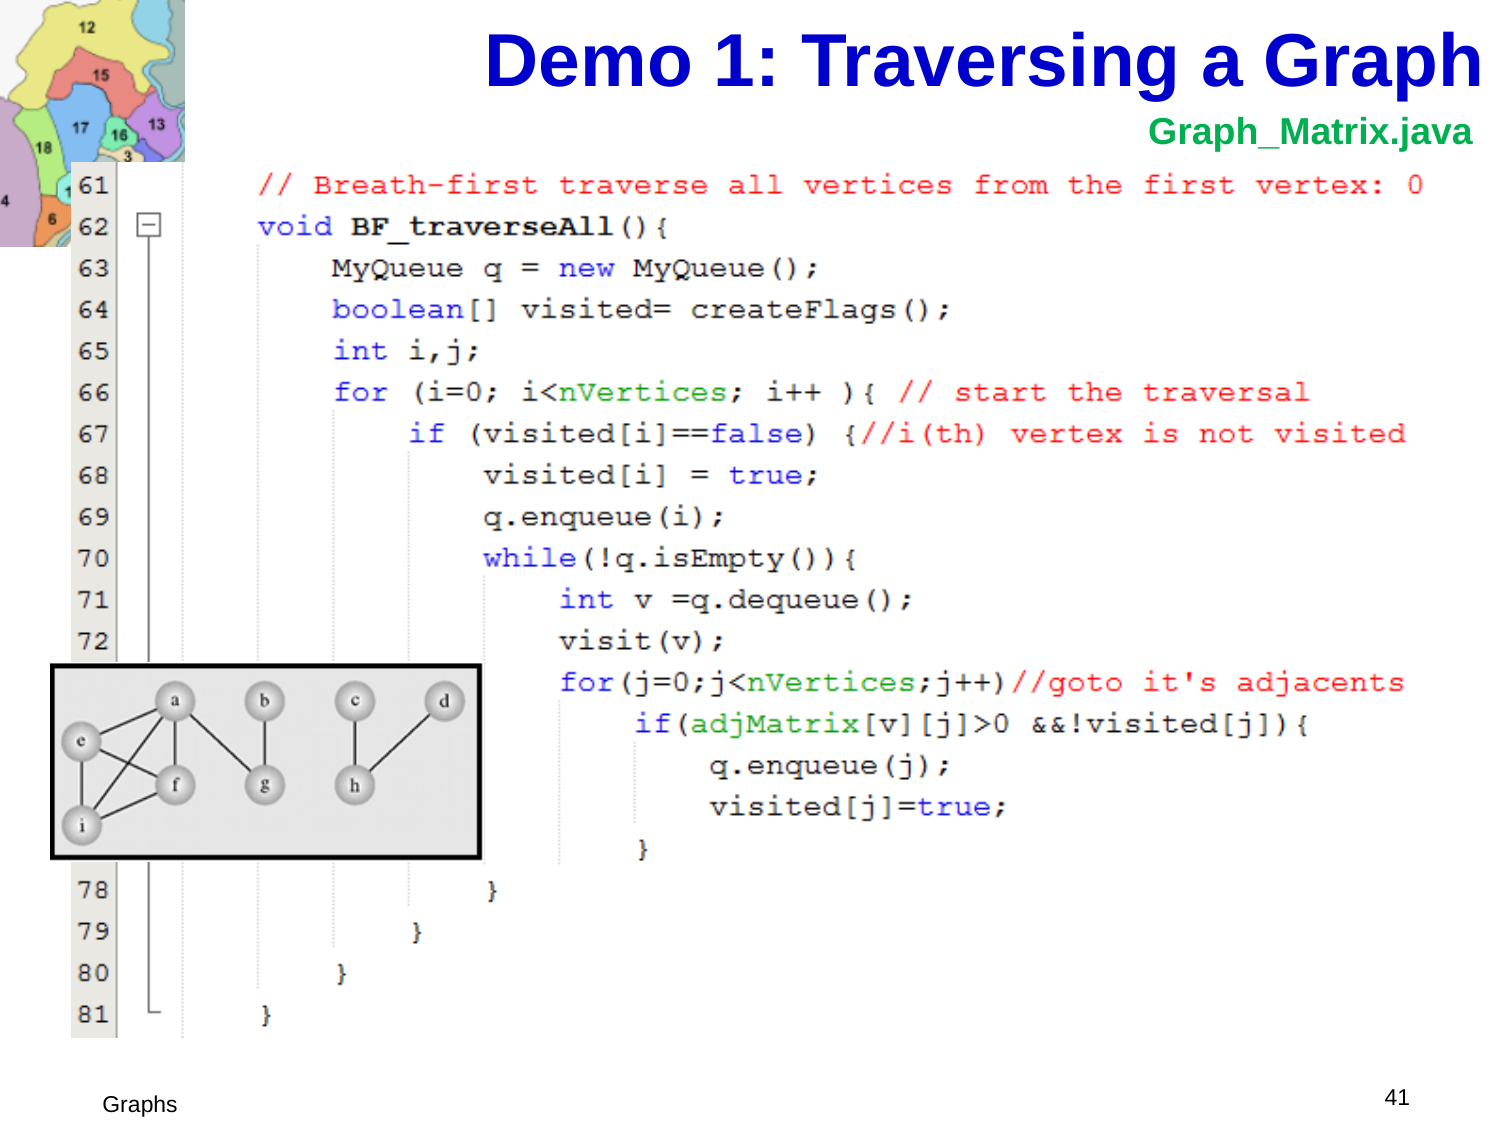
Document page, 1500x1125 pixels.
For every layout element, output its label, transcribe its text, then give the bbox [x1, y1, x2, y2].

title Demo 1: Traversing a Graph [74, 0, 1500, 113]
picture [0, 0, 1429, 1038]
slide_number 41 [1312, 1074, 1426, 1113]
text_box Graph_Matrix.java [1099, 99, 1488, 160]
